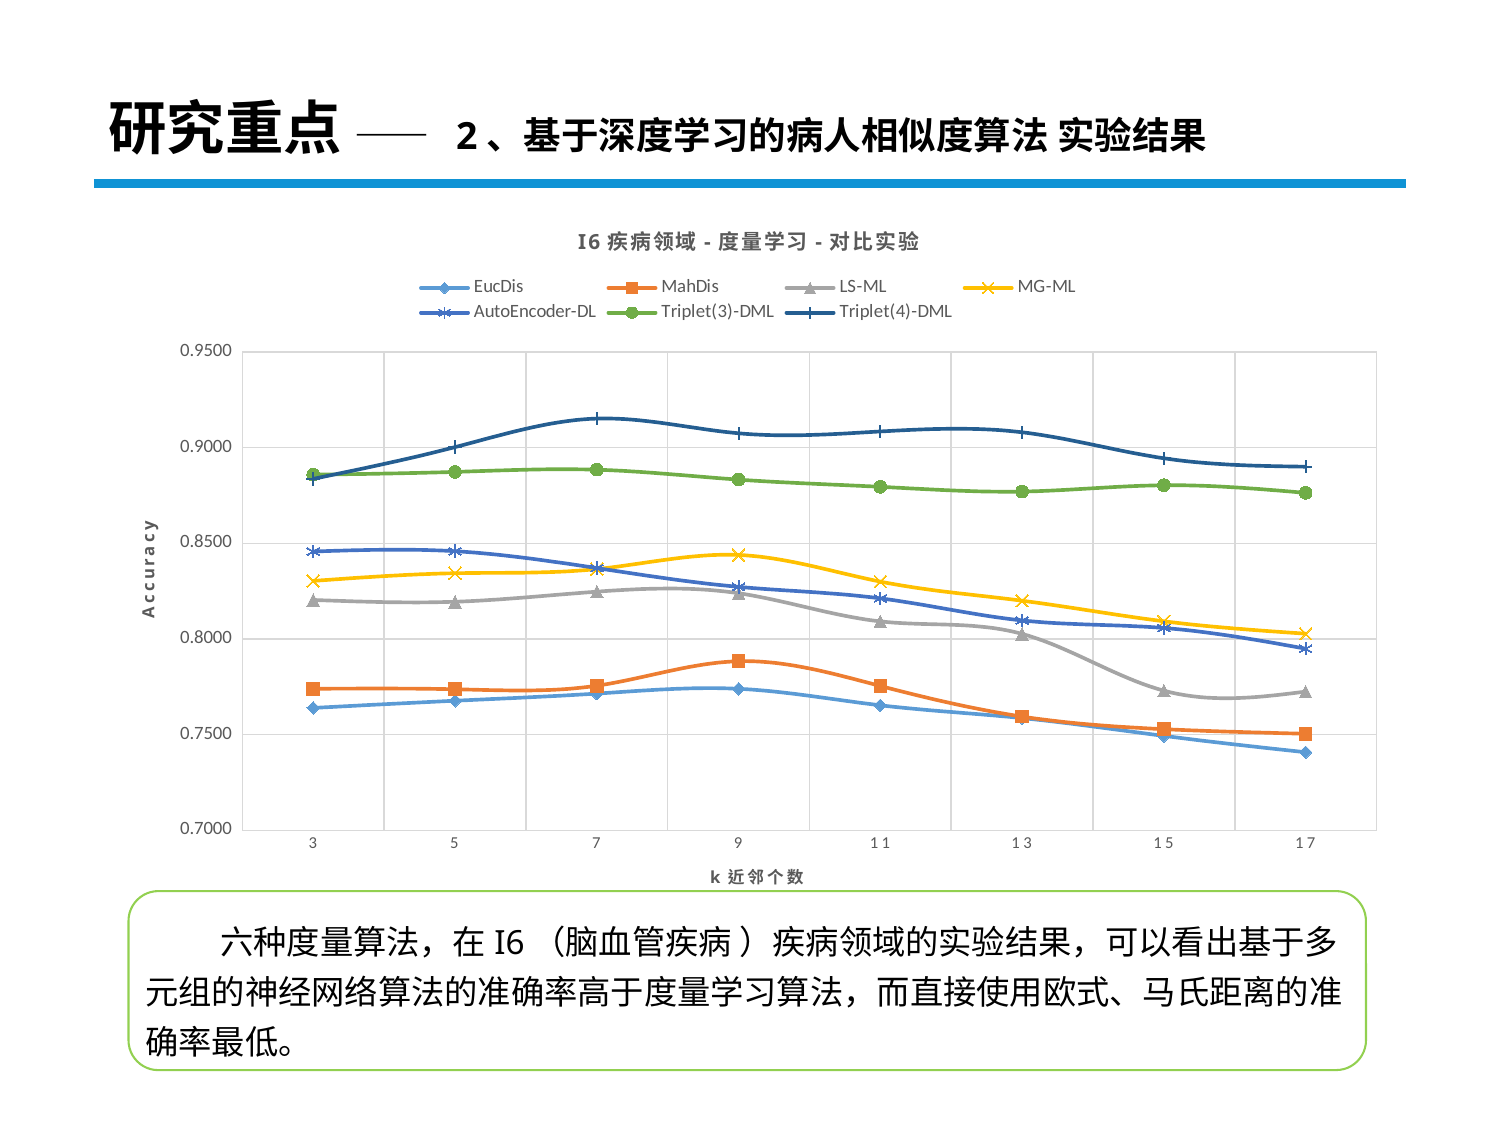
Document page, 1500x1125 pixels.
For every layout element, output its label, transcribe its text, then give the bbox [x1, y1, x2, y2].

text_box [128, 927, 1369, 1071]
title 研究重点 —— 2、基于深度学习的病人相似度算法 实验结果 [93, 83, 1388, 178]
chart [93, 198, 1403, 927]
